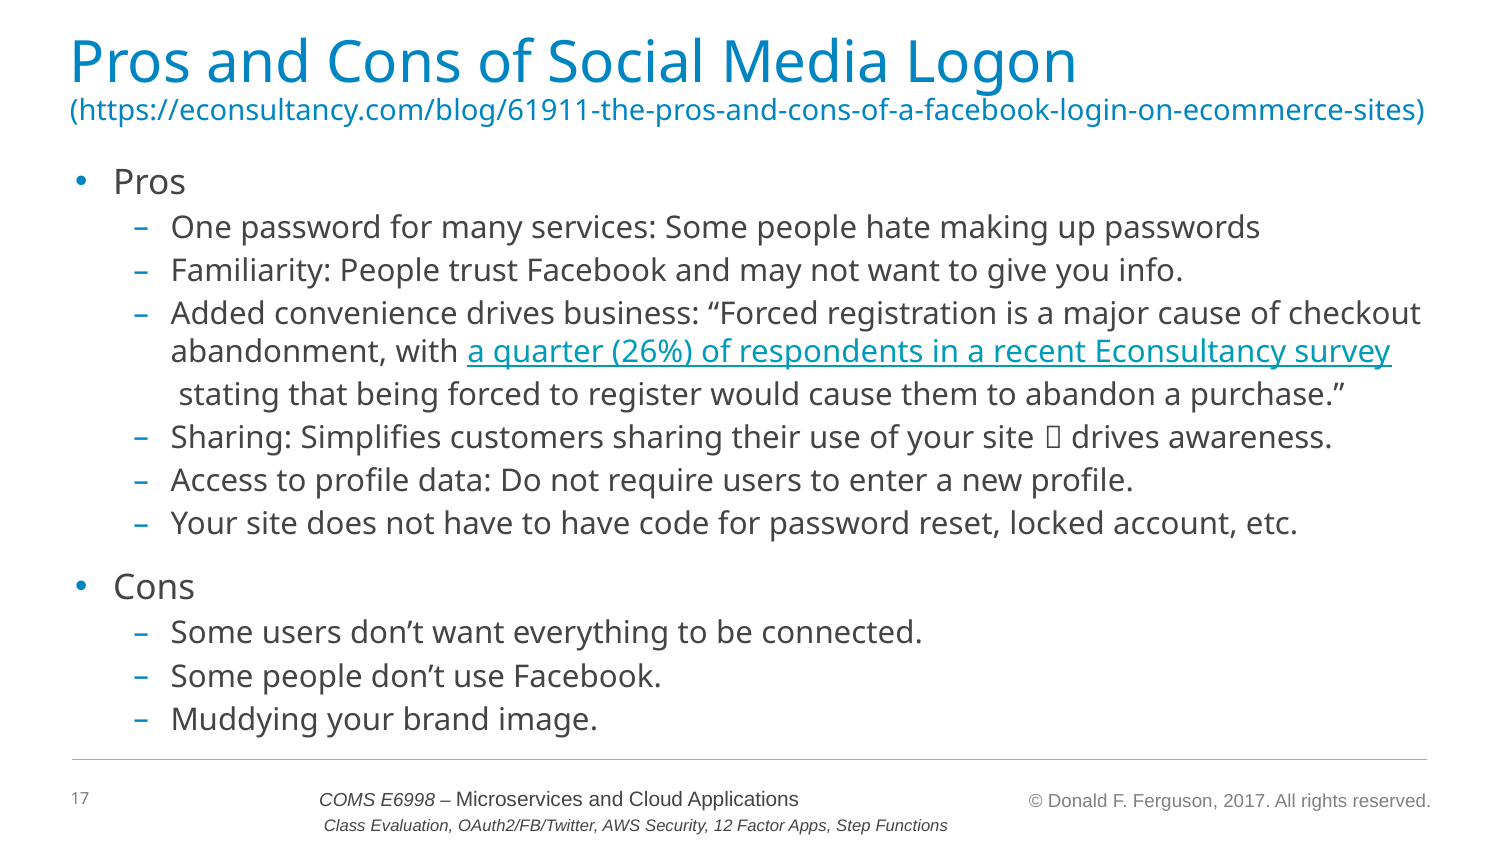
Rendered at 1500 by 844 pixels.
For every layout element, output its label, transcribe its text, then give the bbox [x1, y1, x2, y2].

title Pros and Cons of Social Media Logon (https://econsultancy.com/blog/61911-the-pros-and-cons-of-a-facebook-login-on-ecommerce-sites) [69, 31, 1429, 128]
list Pros One password for many services: Some people hate making up passwords Familiarity: People trust Facebook and may not want to give you info. Added convenience drives business: “Forced registration is a major cause of checkout abandonment, with a quarter (26%) of respondents in a recent Econsultancy survey stating that being forced to register would cause them to abandon a purchase.” Sharing: Simplifies customers sharing their use of your site  drives awareness. Access to profile data: Do not require users to enter a new profile. Your site does not have to have code for password reset, locked account, etc. Cons Some users don’t want everything to be connected. Some people don’t use Facebook. Muddying your brand image. [74, 158, 1432, 741]
